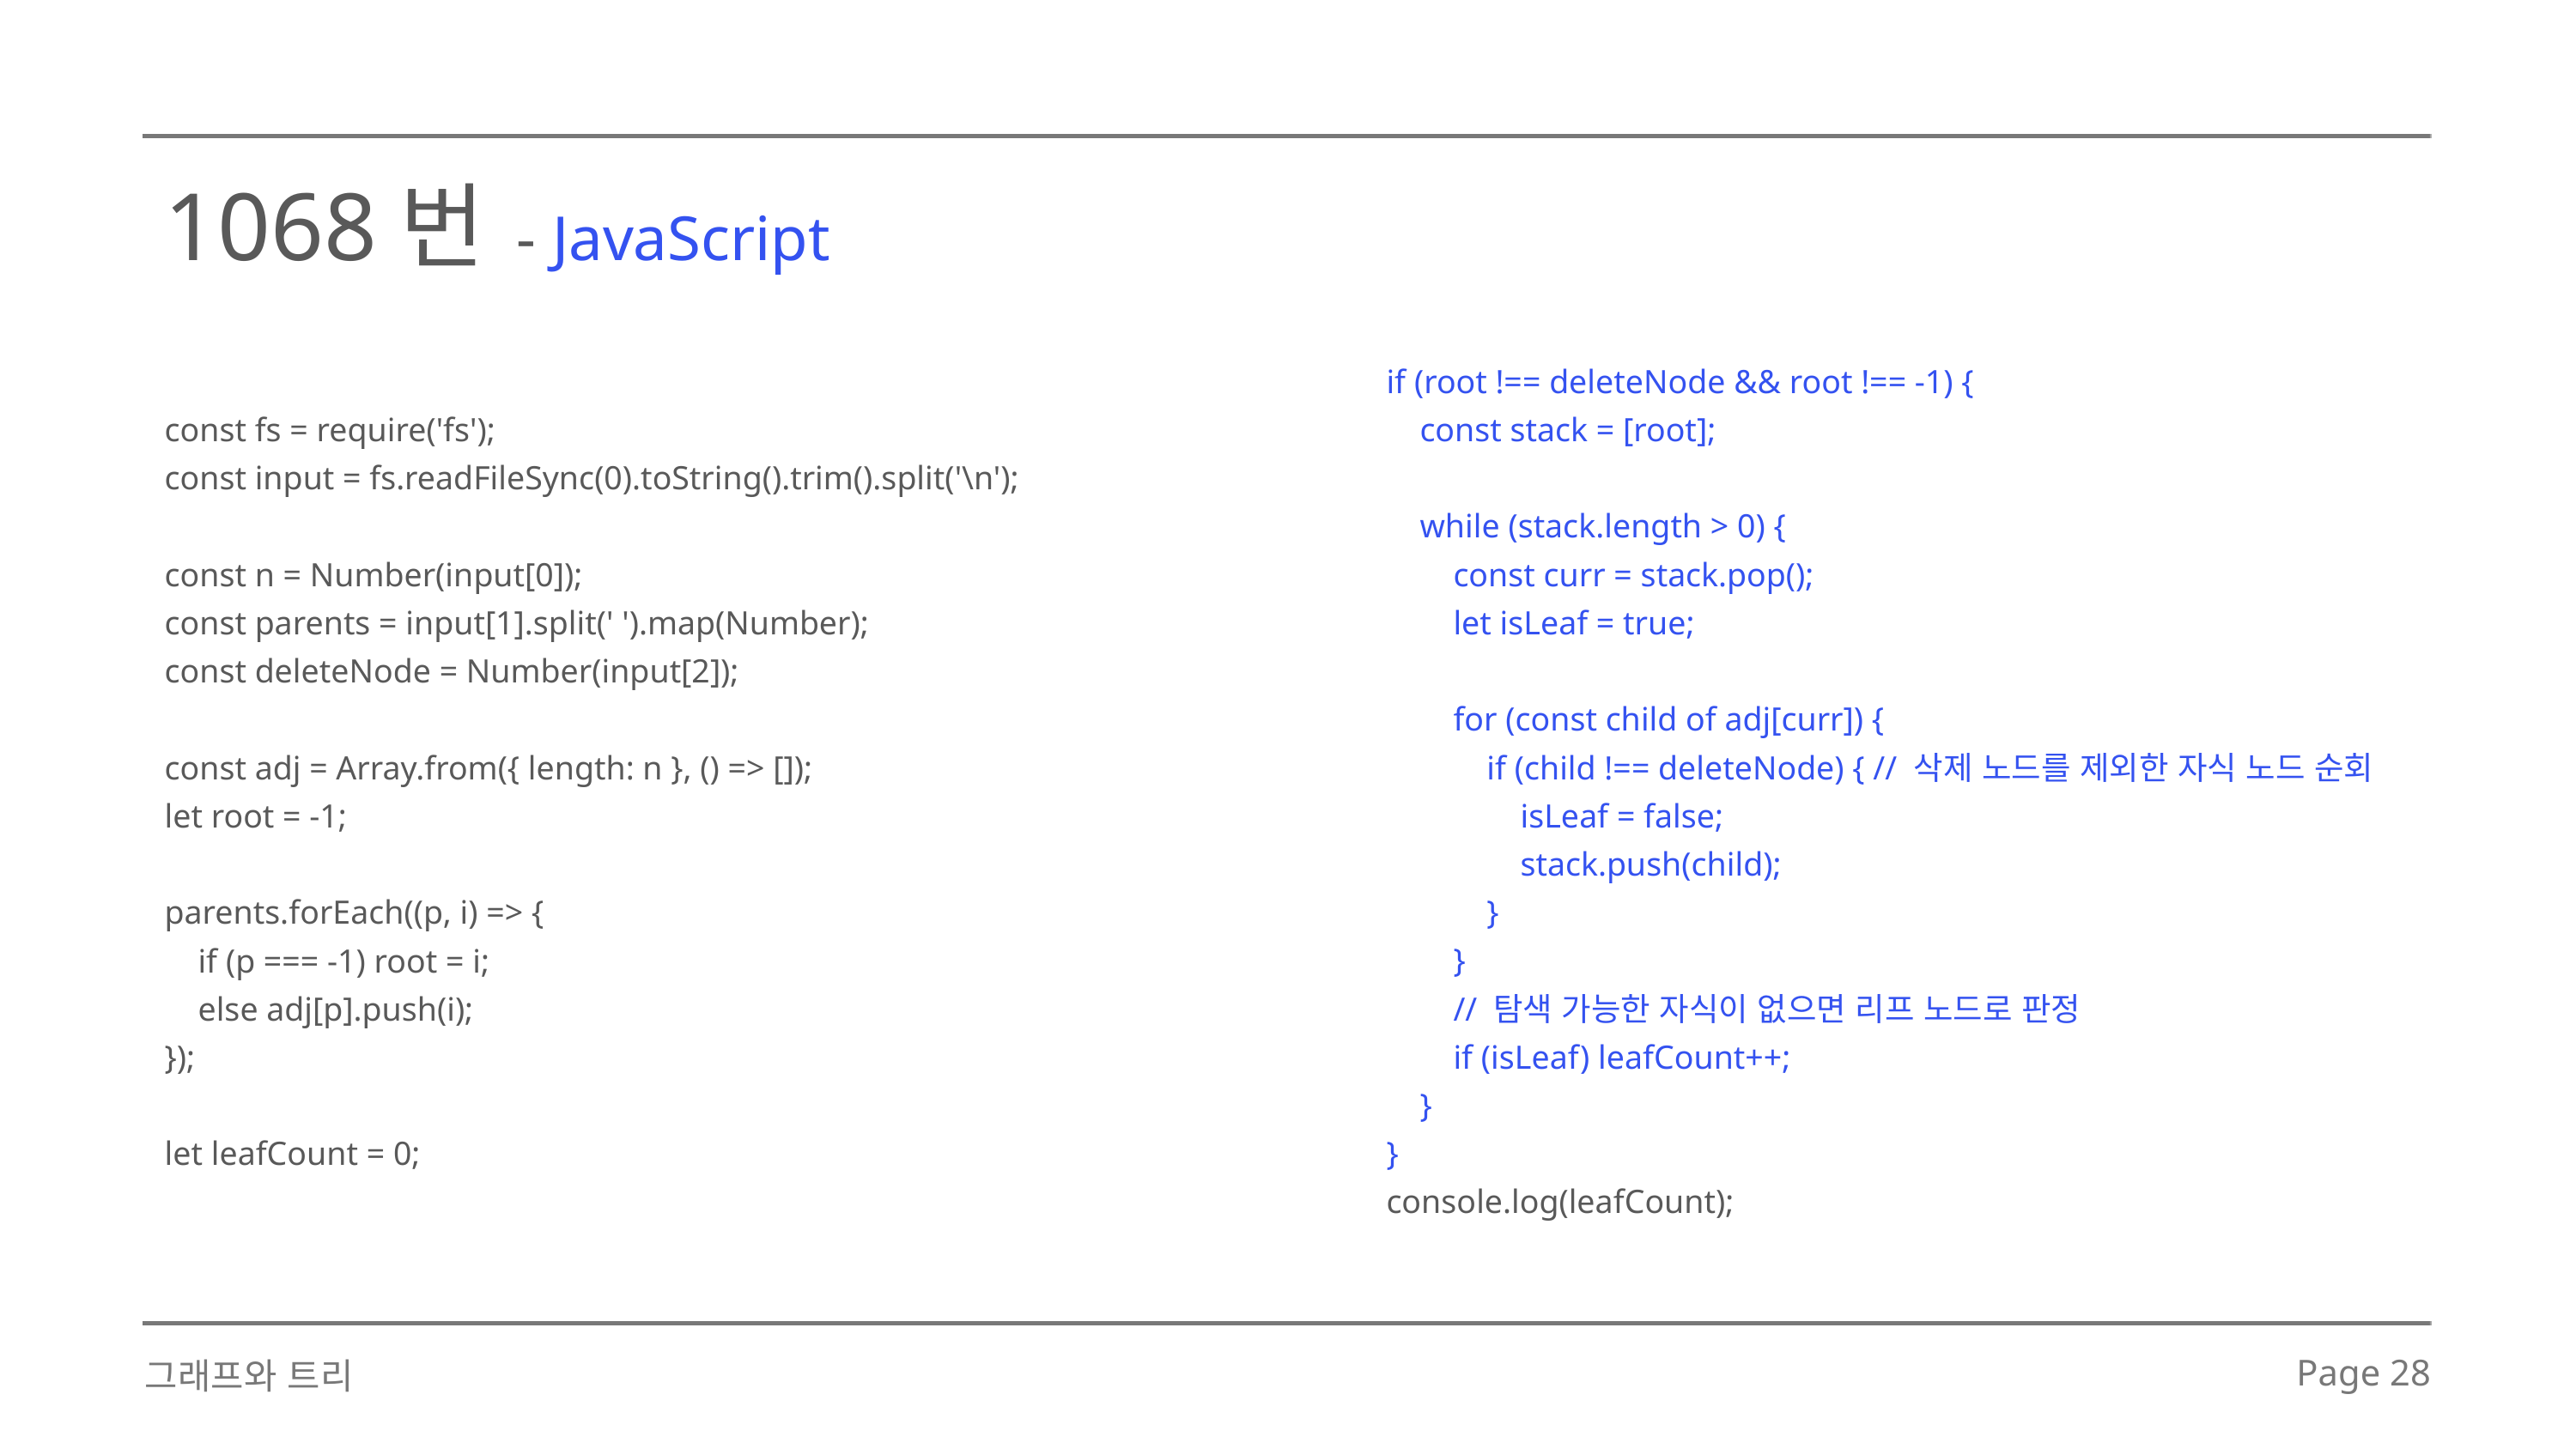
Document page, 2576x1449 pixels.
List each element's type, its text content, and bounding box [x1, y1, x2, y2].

text_box Page 28 [2287, 1348, 2432, 1399]
picture [143, 1321, 2432, 1325]
text_box 1068번 - JavaScript [164, 157, 2488, 288]
text_box if (root !== deleteNode && root !== -1) { const stack = [root]; while (stack.length > 0) { const curr = stack.pop(); let isLeaf = true; for (const child of adj[curr]) { if (child !== deleteNode) { // 삭제 노드를 제외한 자식 노드 순회 isLeaf = false; stack.push(child); } } // 탐색 가능한 자식이 없으면 리프 노드로 판정 if (isLeaf) leafCount++; } } console.log(leafCount); [1386, 350, 2440, 1222]
text_box 그래프와 트리 [144, 1351, 537, 1403]
picture [143, 133, 2432, 138]
text_box const fs = require('fs'); const input = fs.readFileSync(0).toString().trim().split('\n'); const n = Number(input[0]); const parents = input[1].split(' ').map(Number); const deleteNode = Number(input[2]); const adj = Array.from({ length: n }, () => []); let root = -1; parents.forEach((p, i) => { if (p === -1) root = i; else adj[p].push(i); }); let leafCount = 0; [164, 398, 1344, 1173]
